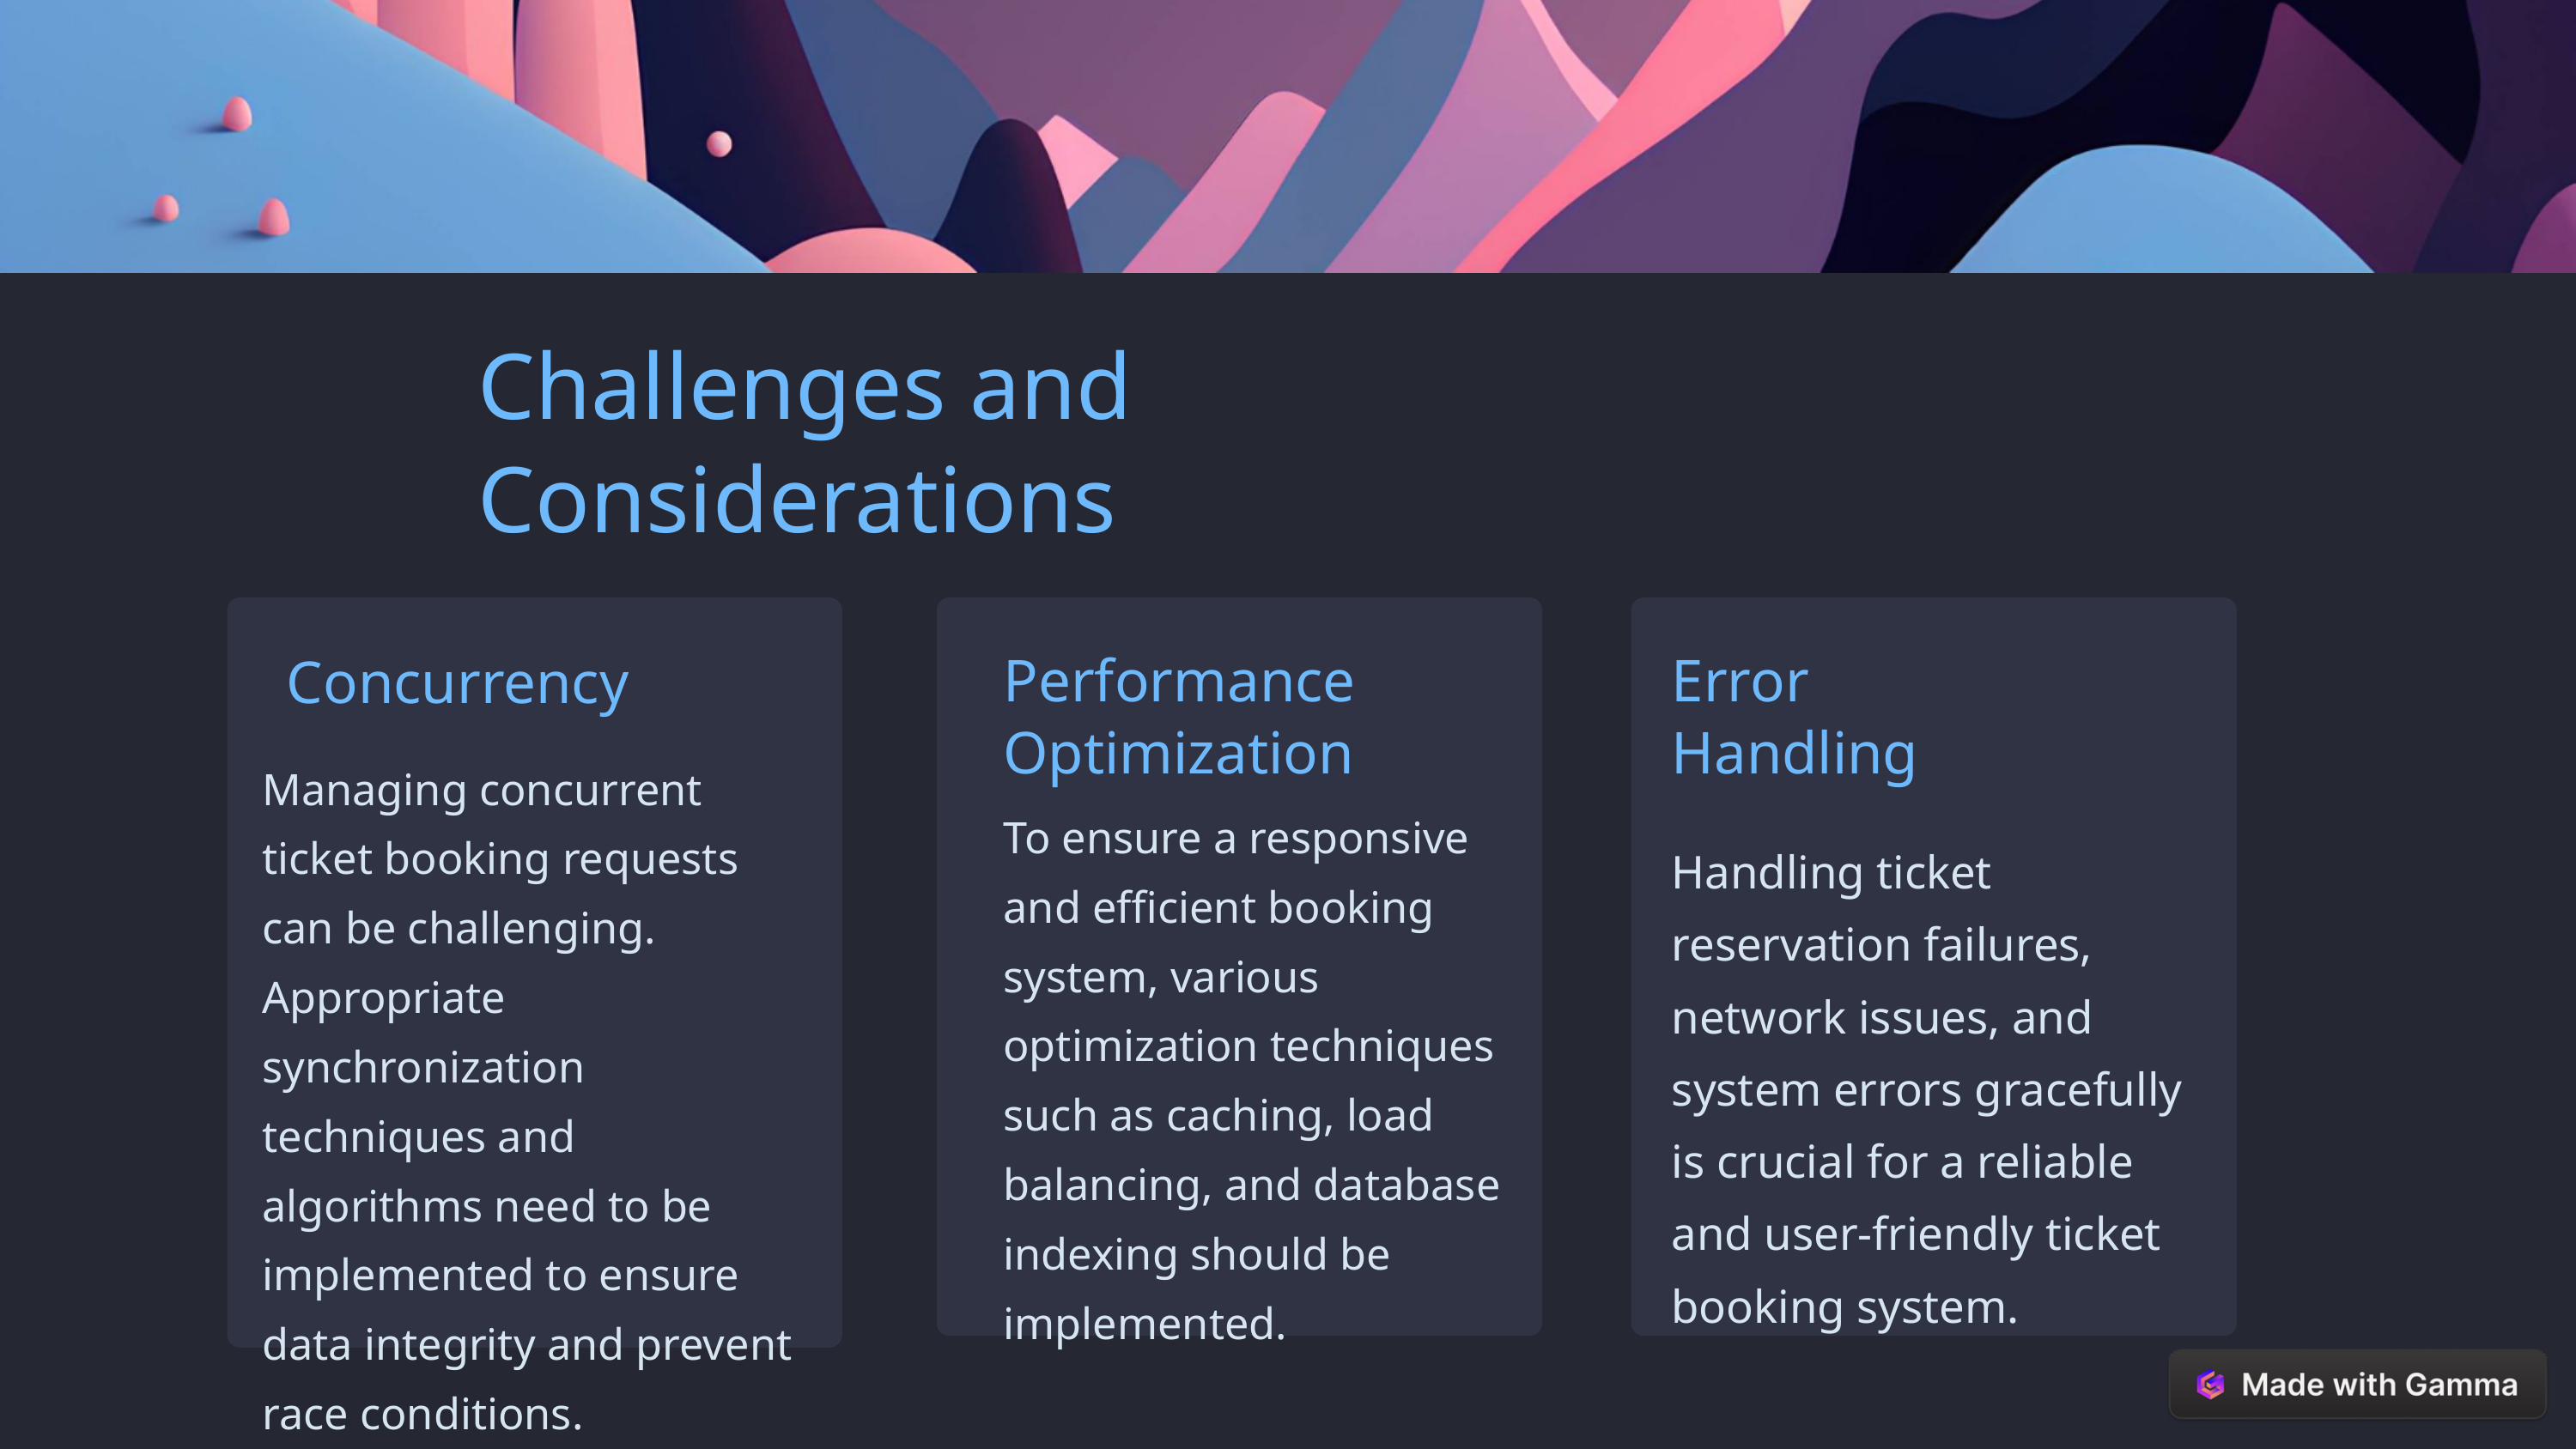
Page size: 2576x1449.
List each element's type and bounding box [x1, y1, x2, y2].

text_box [227, 597, 843, 1349]
text_box [0, 0, 2576, 1449]
text_box [936, 597, 1543, 1337]
text_box [1631, 597, 2238, 1337]
